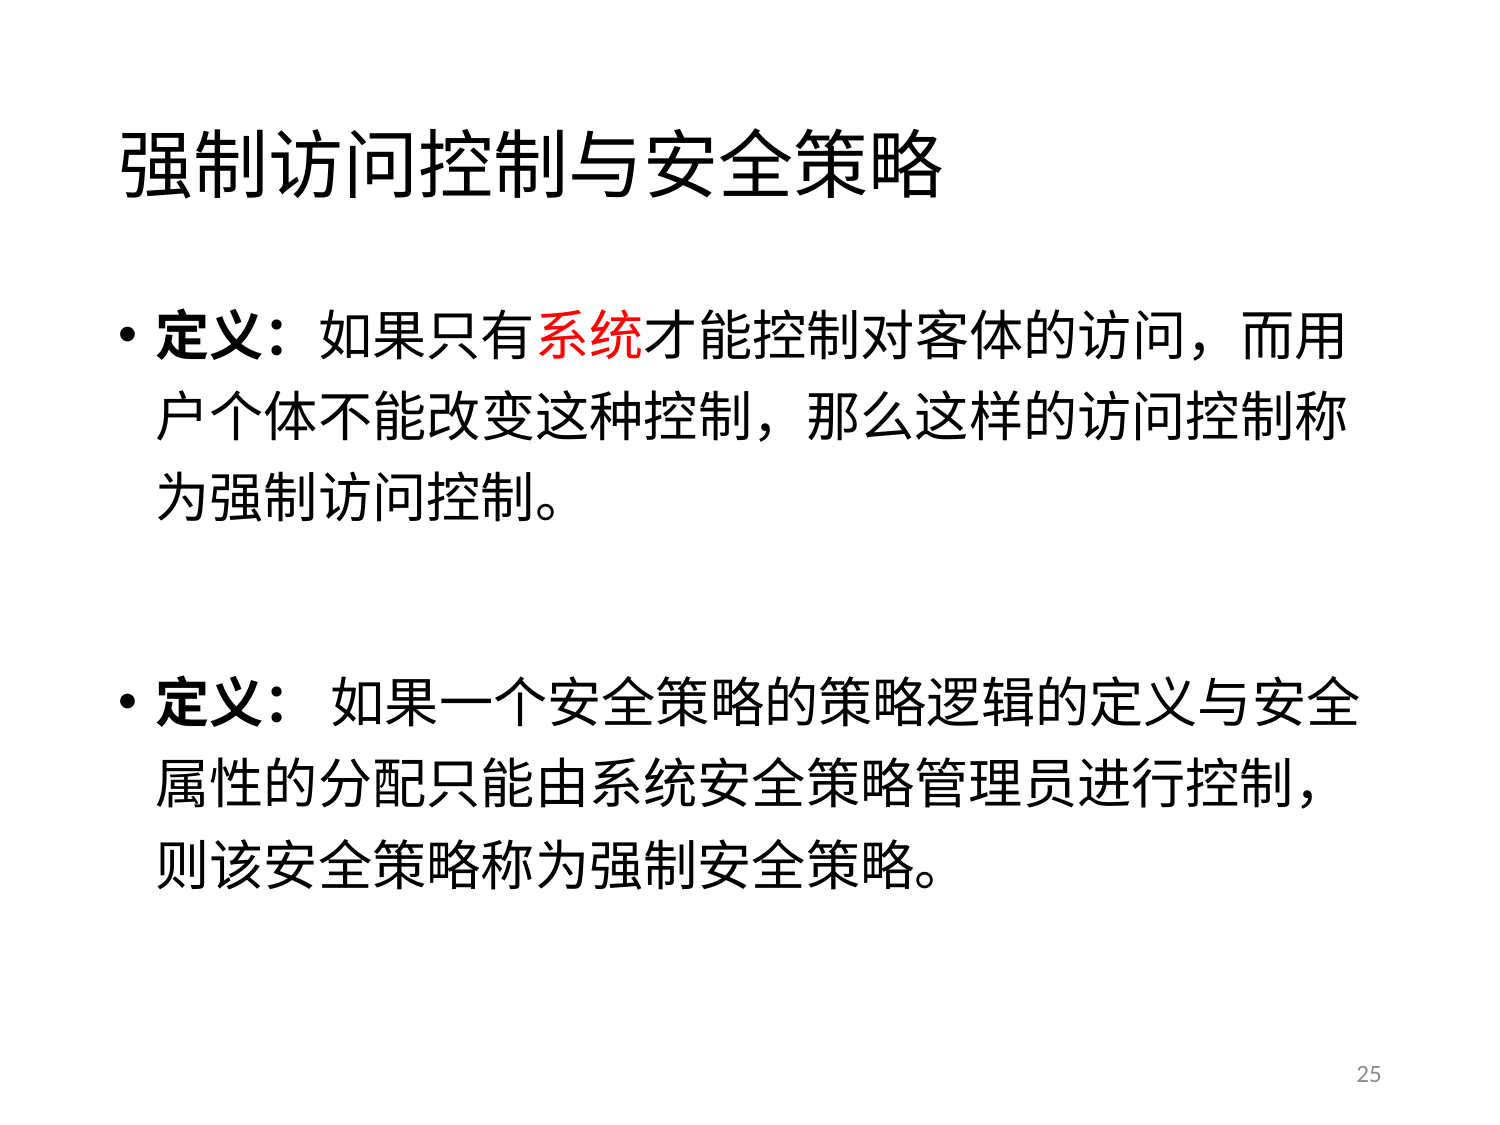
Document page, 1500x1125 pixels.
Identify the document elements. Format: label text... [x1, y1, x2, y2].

list 定义：如果只有系统才能控制对客体的访问，而用户个体不能改变这种控制，那么这样的访问控制称为强制访问控制。 定义： 如果一个安全策略的策略逻辑的定义与安全属性的分配只能由系统安全策略管理员进行控制，则该安全策略称为强制安全策略。 [103, 277, 1397, 992]
title 强制访问控制与安全策略 [103, 59, 1397, 277]
slide_number 25 [1059, 1042, 1397, 1103]
